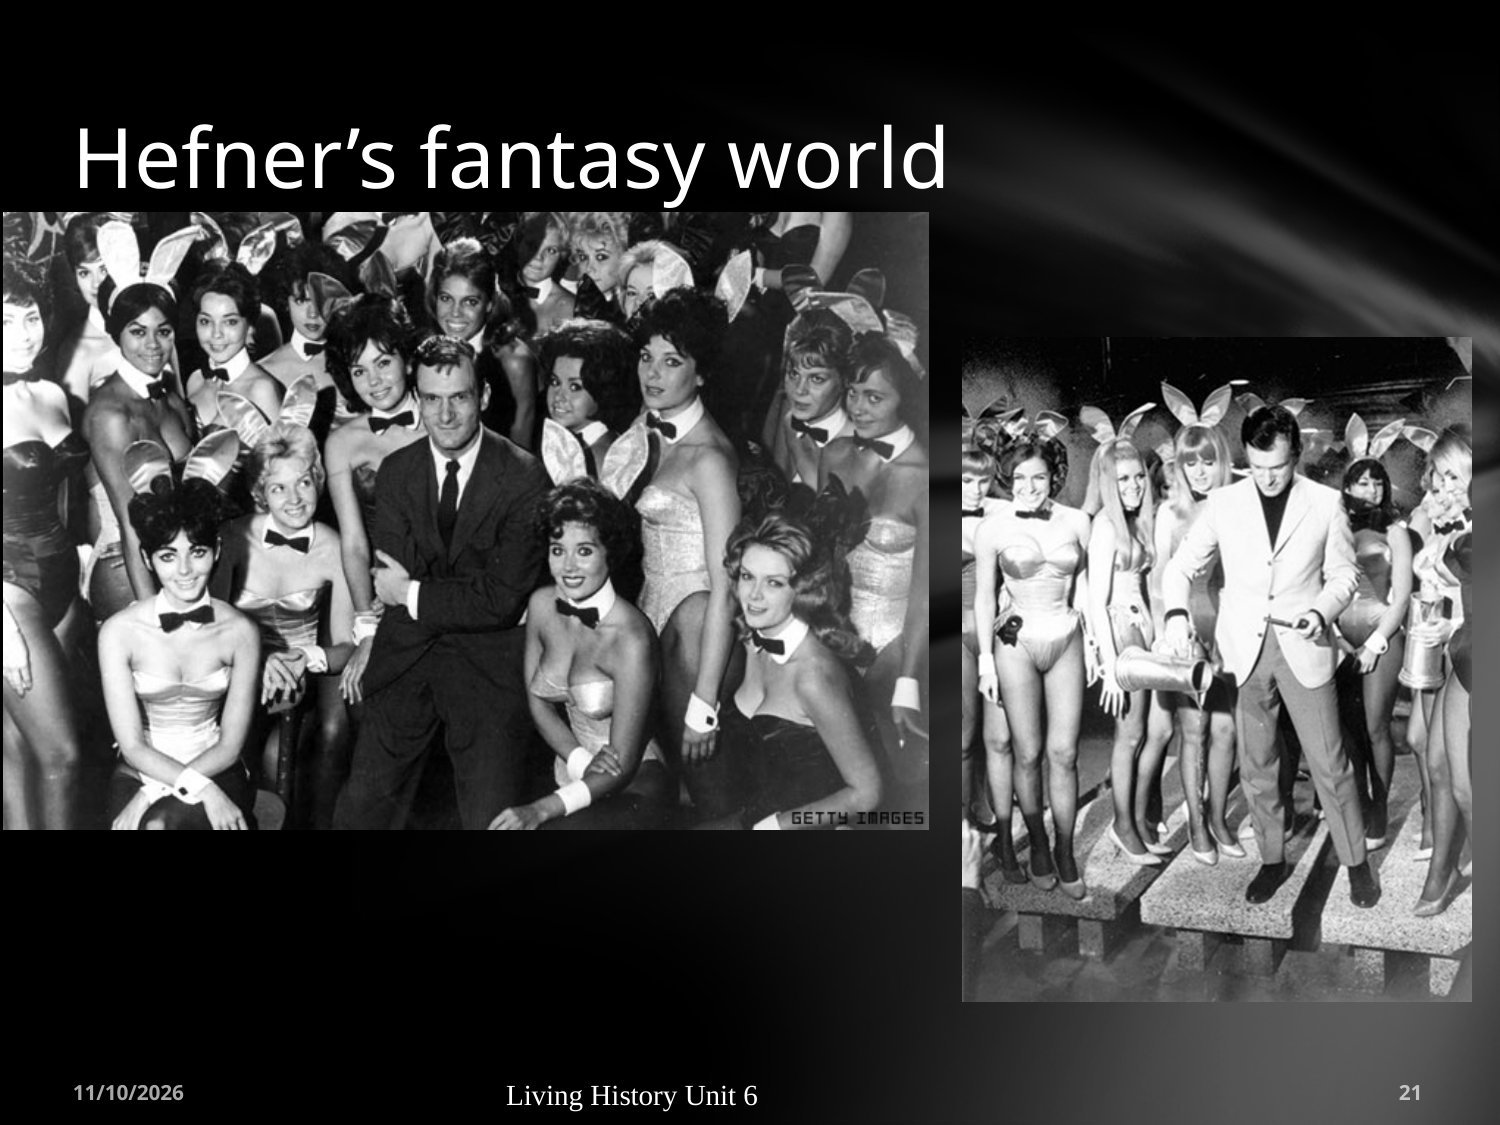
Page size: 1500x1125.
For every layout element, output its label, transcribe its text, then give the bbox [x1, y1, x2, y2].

picture [962, 337, 1472, 1002]
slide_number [57, 1073, 296, 1115]
slide_number 21 [1293, 1073, 1438, 1115]
footer Living History Unit 6 [296, 1073, 968, 1115]
title Hefner’s fantasy world [57, 37, 1318, 213]
picture [3, 212, 929, 830]
